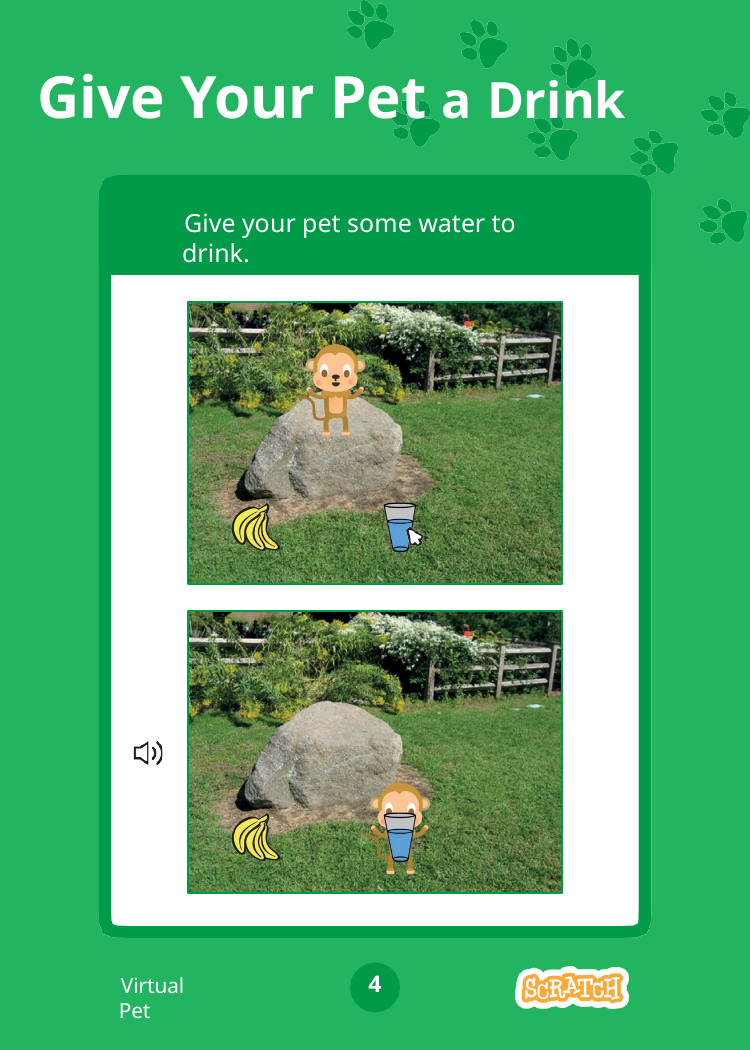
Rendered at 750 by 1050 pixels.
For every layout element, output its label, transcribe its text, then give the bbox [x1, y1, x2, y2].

text_box Give your pet some water to drink. [182, 207, 568, 237]
text_box Virtual Pet [118, 972, 222, 996]
title Give Your Pet a Drink [35, 60, 715, 135]
text_box [133, 741, 149, 765]
text_box [105, 181, 645, 269]
text_box [406, 527, 423, 546]
text_box [350, 962, 401, 1013]
text_box [515, 966, 629, 1009]
text_box [187, 611, 562, 894]
text_box 4 [366, 969, 384, 997]
text_box [151, 741, 163, 765]
text_box [0, 0, 750, 1050]
text_box [187, 301, 562, 584]
text_box [98, 0, 750, 938]
